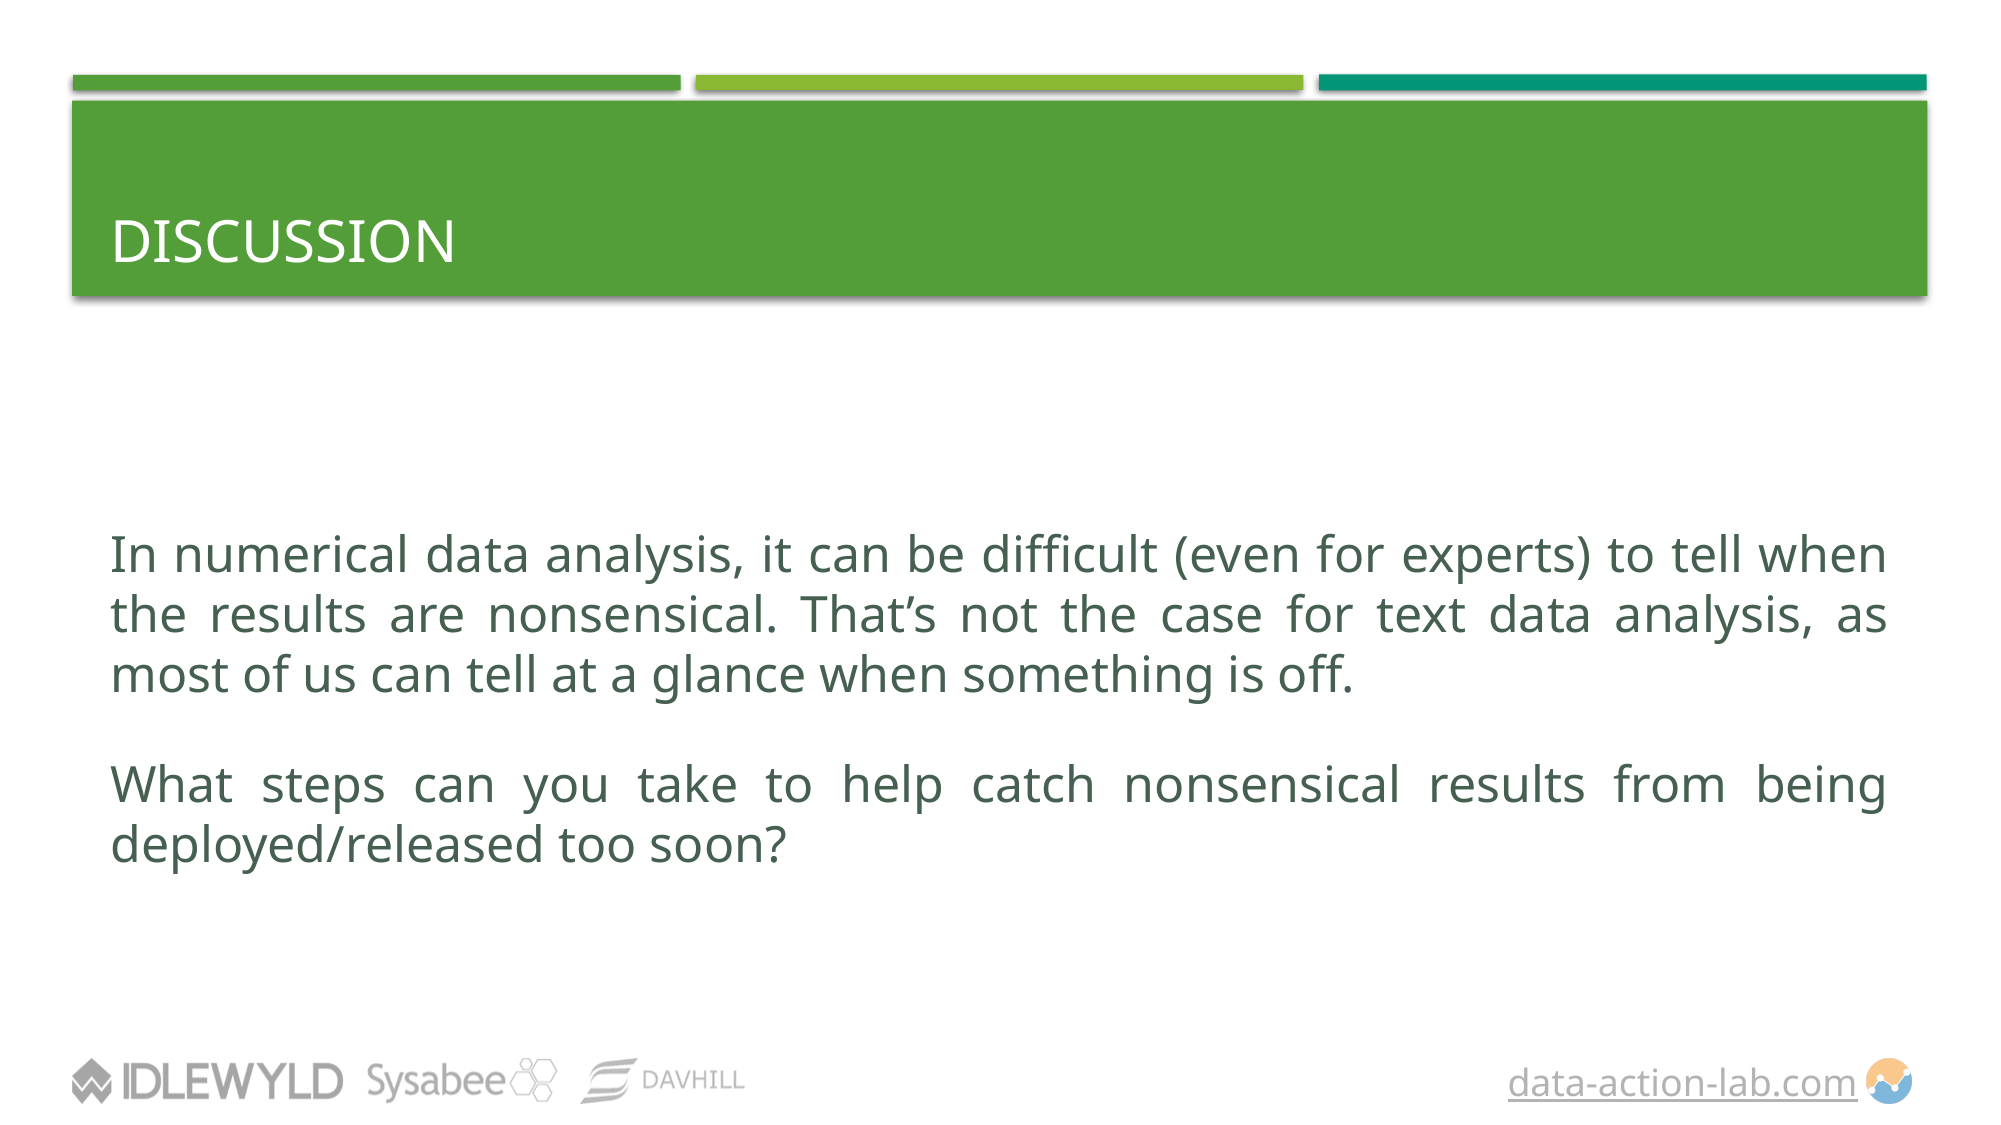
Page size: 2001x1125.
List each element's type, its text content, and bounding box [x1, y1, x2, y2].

list In numerical data analysis, it can be difficult (even for experts) to tell when the results are nonsensical. That’s not the case for text data analysis, as most of us can tell at a glance when something is off. What steps can you take to help catch nonsensical results from being deployed/released too soon? [95, 357, 1905, 1037]
picture [72, 1058, 745, 1104]
title DISCUSSION [95, 115, 1905, 282]
